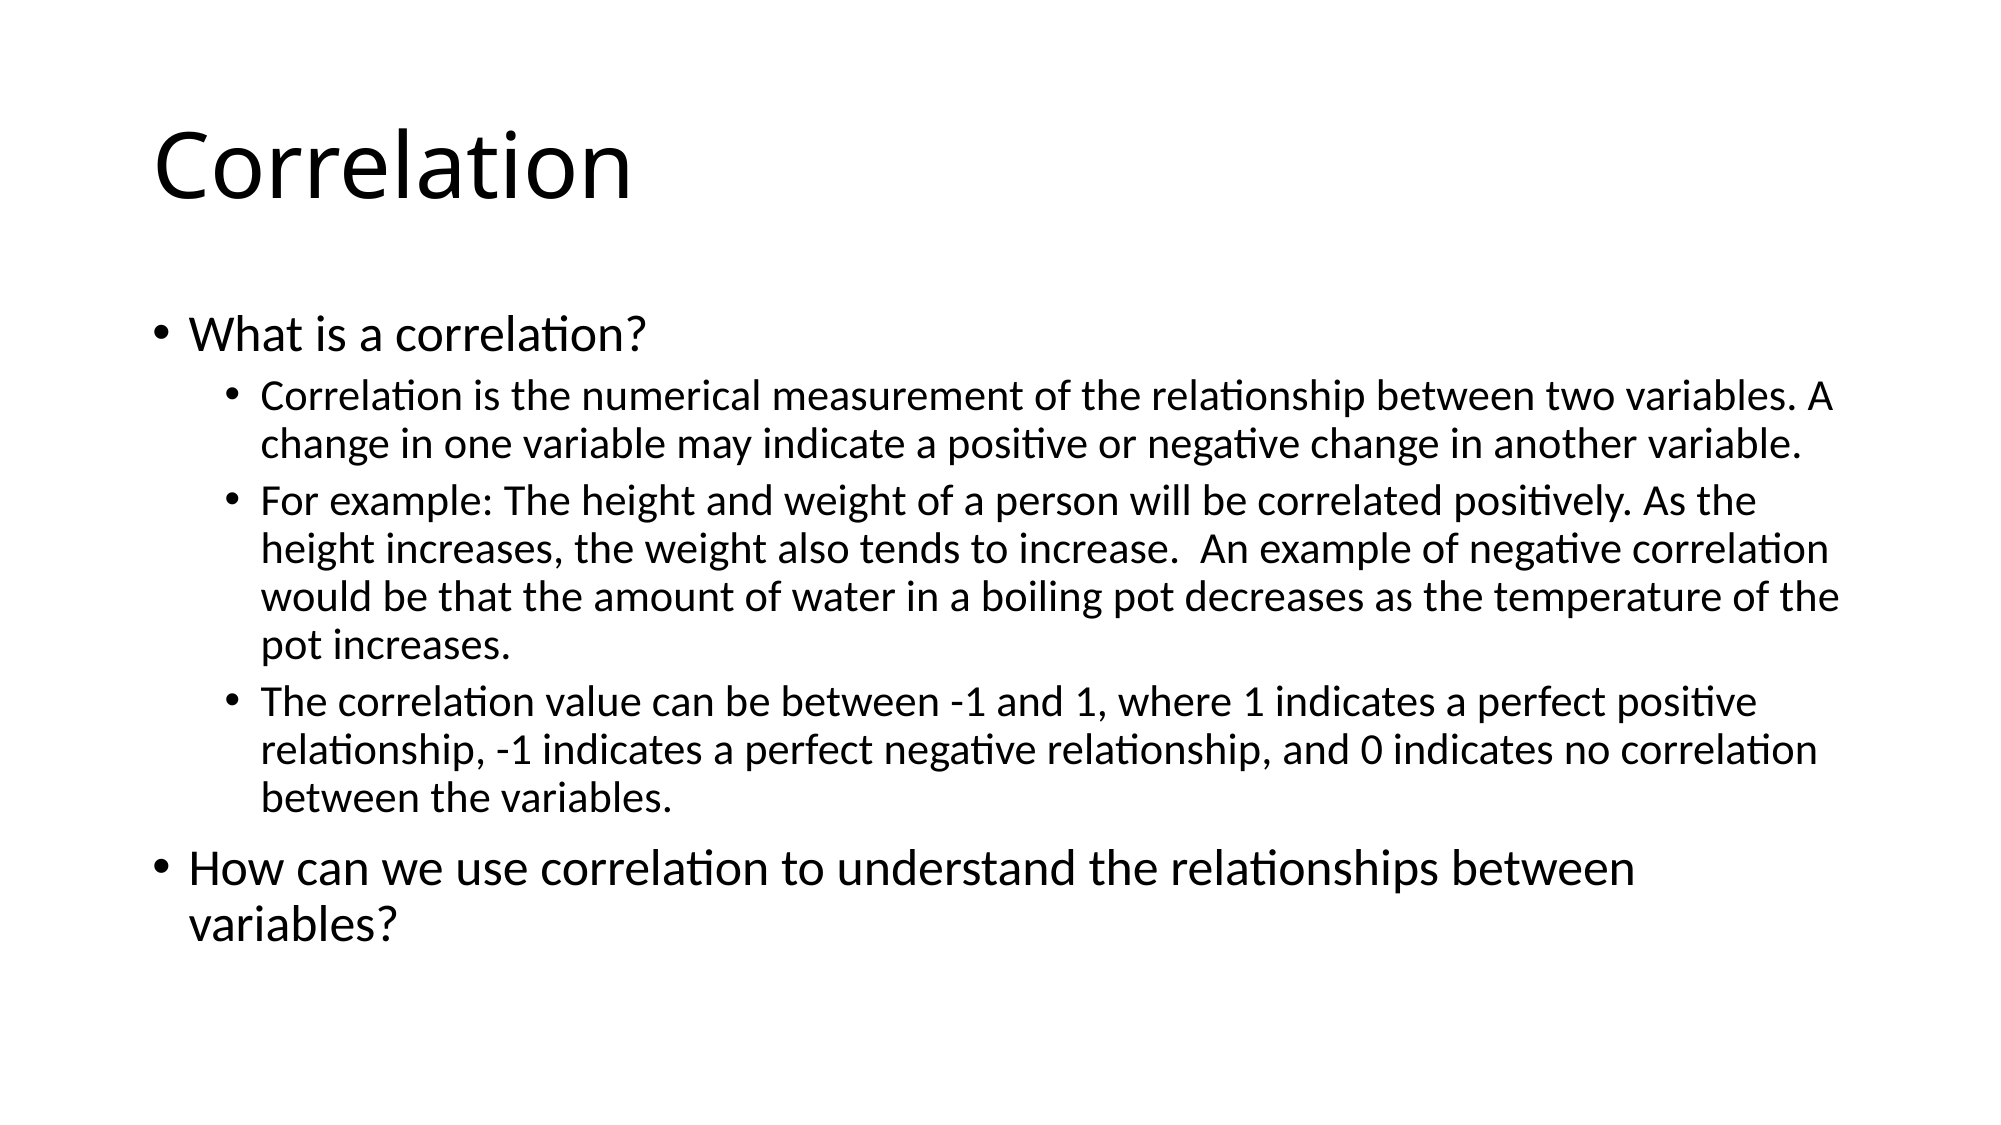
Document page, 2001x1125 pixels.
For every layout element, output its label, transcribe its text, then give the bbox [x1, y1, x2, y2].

list What is a correlation? Correlation is the numerical measurement of the relationship between two variables. A change in one variable may indicate a positive or negative change in another variable. For example: The height and weight of a person will be correlated positively. As the height increases, the weight also tends to increase. An example of negative correlation would be that the amount of water in a boiling pot decreases as the temperature of the pot increases. The correlation value can be between -1 and 1, where 1 indicates a perfect positive relationship, -1 indicates a perfect negative relationship, and 0 indicates no correlation between the variables. How can we use correlation to understand the relationships between variables? [137, 299, 1863, 1014]
title Correlation [137, 59, 1863, 278]
